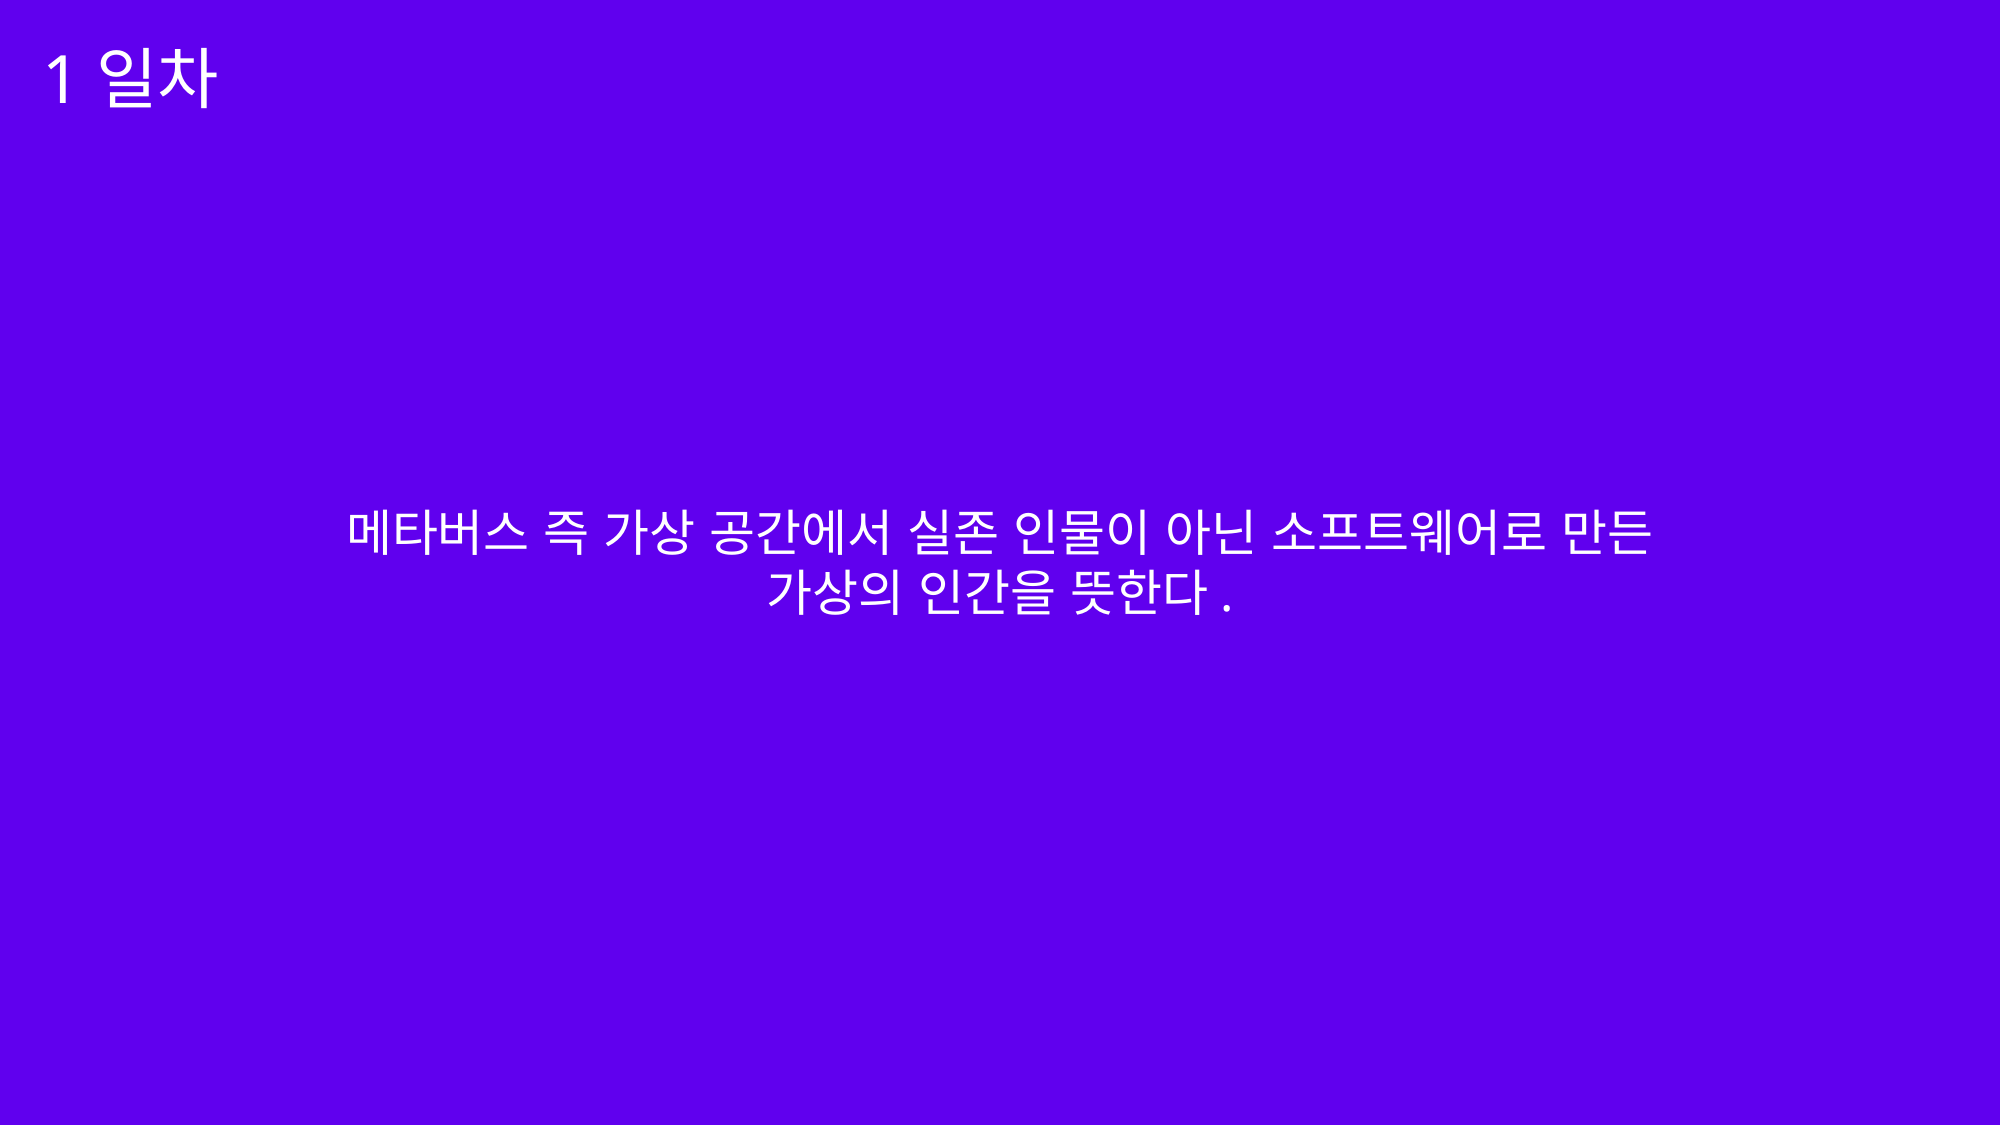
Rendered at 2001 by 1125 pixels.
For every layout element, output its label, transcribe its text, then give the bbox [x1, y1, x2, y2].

text_box 1일차 [27, 29, 235, 125]
text_box 메타버스 즉 가상 공간에서 실존 인물이 아닌 소프트웨어로 만든 가상의 인간을 뜻한다. [331, 494, 1669, 629]
